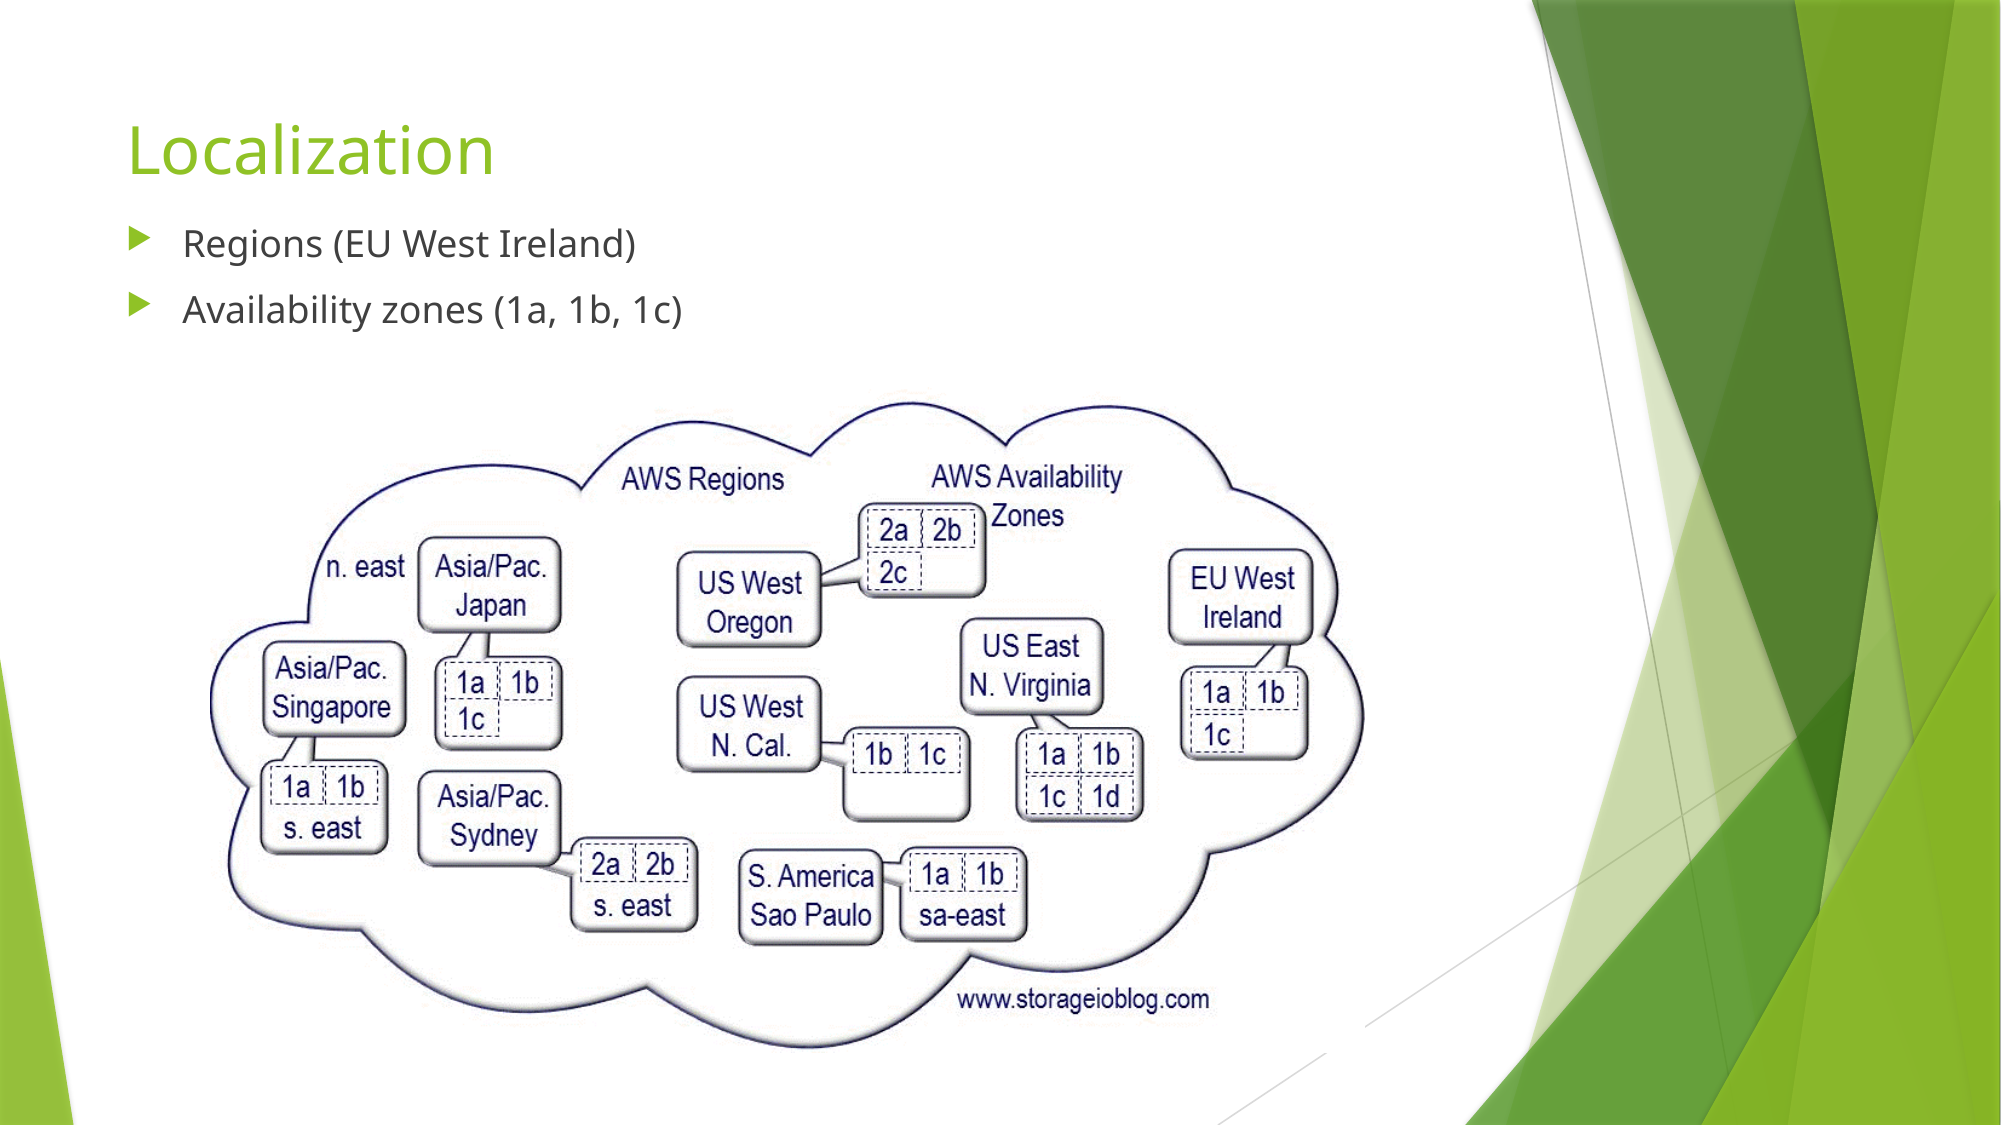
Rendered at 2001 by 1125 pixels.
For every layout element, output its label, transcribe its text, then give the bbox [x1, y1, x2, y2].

title Localization [111, 99, 1522, 196]
picture [209, 387, 1366, 1054]
list Regions (EU West Ireland) Availability zones (1a, 1b, 1c) [111, 212, 1522, 991]
